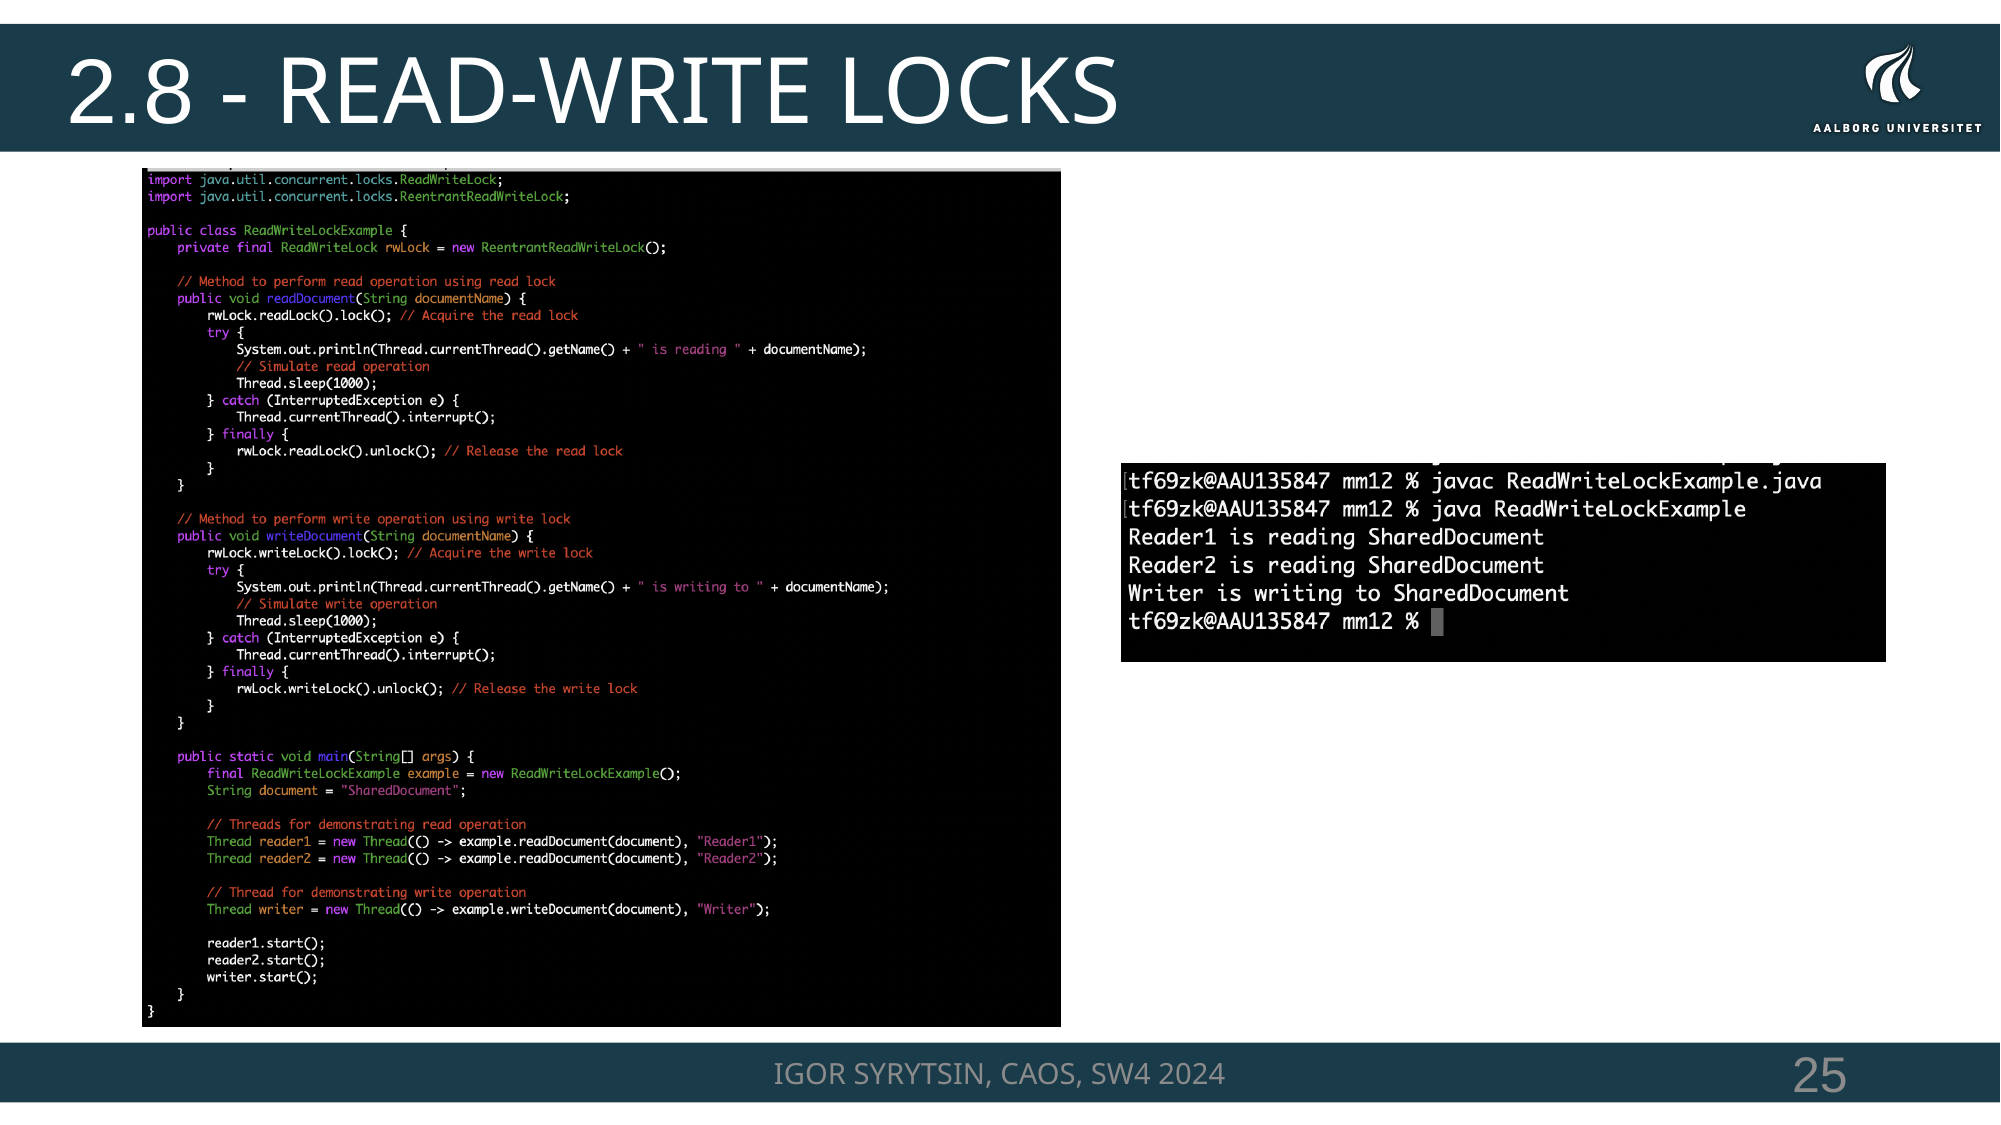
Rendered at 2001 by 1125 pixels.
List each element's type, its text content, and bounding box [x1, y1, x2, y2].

text_box IGOR SYRYTSIN, CAOS, SW4 2024 [662, 1042, 1338, 1103]
picture [1121, 463, 1886, 662]
picture [1799, 30, 1995, 146]
title 2.8 - READ-WRITE LOCKS [52, 36, 1778, 140]
picture [142, 168, 1061, 1027]
